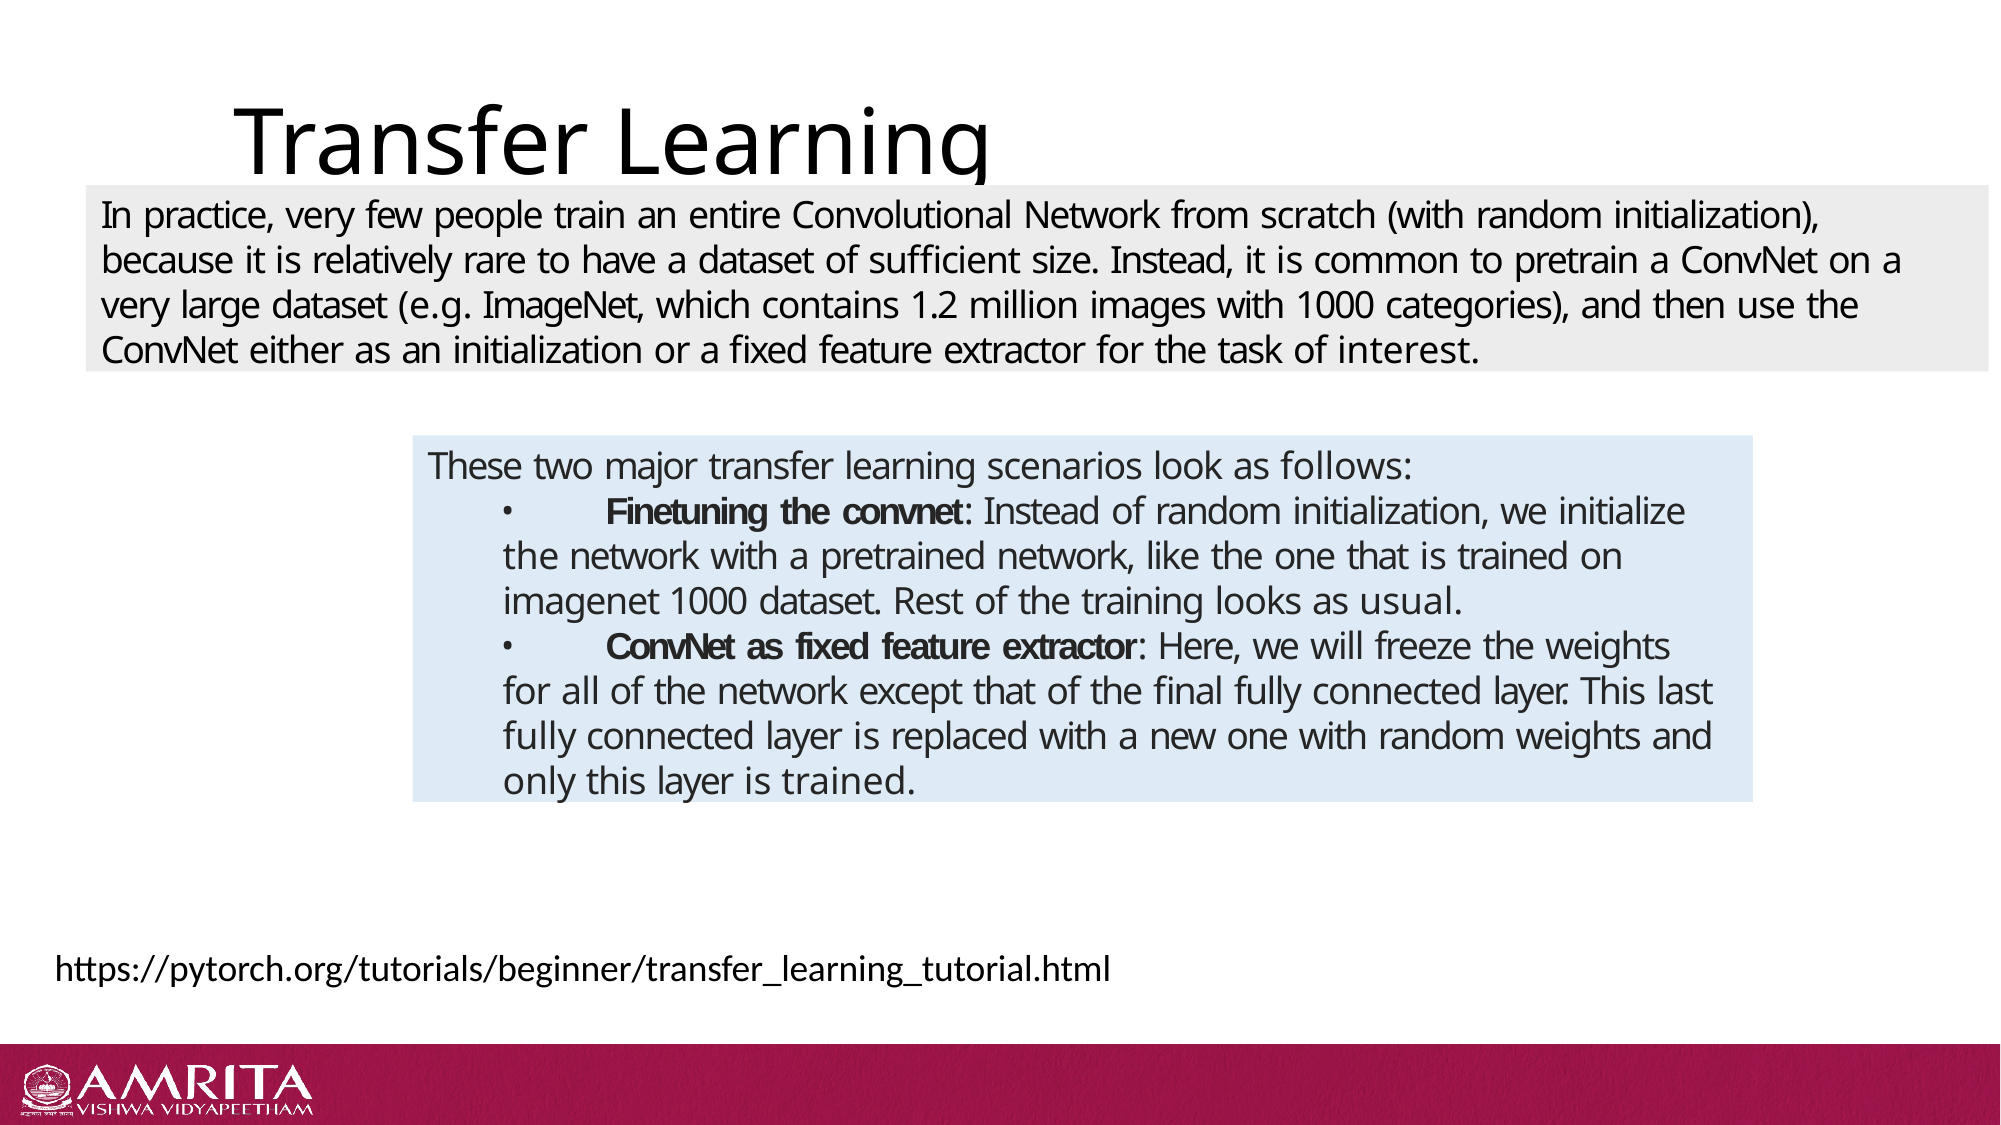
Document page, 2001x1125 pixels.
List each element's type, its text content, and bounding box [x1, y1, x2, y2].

text_box These two major transfer learning scenarios look as follows: Finetuning the convnet: Instead of random initialization, we initialize the network with a pretrained network, like the one that is trained on imagenet 1000 dataset. Rest of the training looks as usual. ConvNet as fixed feature extractor: Here, we will freeze the weights for all of the network except that of the final fully connected layer. This last fully connected layer is replaced with a new one with random weights and only this layer is trained. [412, 435, 1753, 802]
picture [0, 1044, 2001, 1125]
title Transfer Learning [137, 0, 1863, 185]
text_box In practice, very few people train an entire Convolutional Network from scratch (with random initialization), because it is relatively rare to have a dataset of sufficient size. Instead, it is common to pretrain a ConvNet on a very large dataset (e.g. ImageNet, which contains 1.2 million images with 1000 categories), and then use the ConvNet either as an initialization or a fixed feature extractor for the task of interest. [85, 185, 1989, 372]
text_box https://pytorch.org/tutorials/beginner/transfer_learning_tutorial.html [52, 942, 1133, 990]
